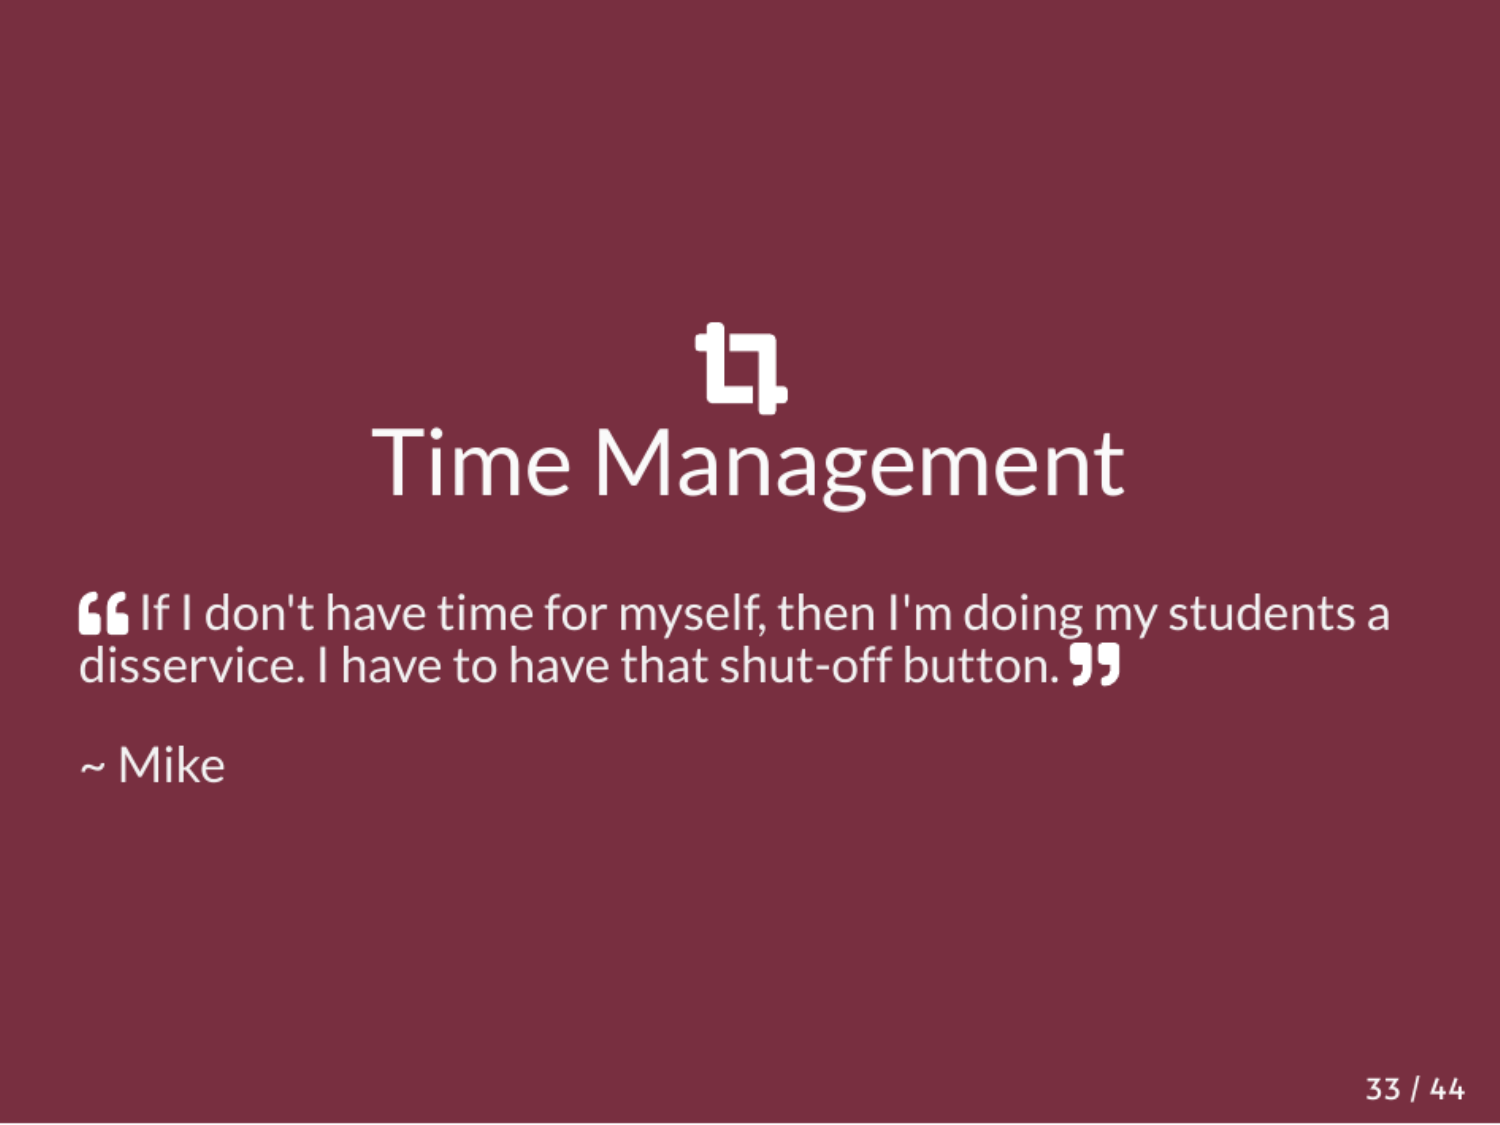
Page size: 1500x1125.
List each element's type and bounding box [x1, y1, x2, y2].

list [0, 0, 1500, 1125]
